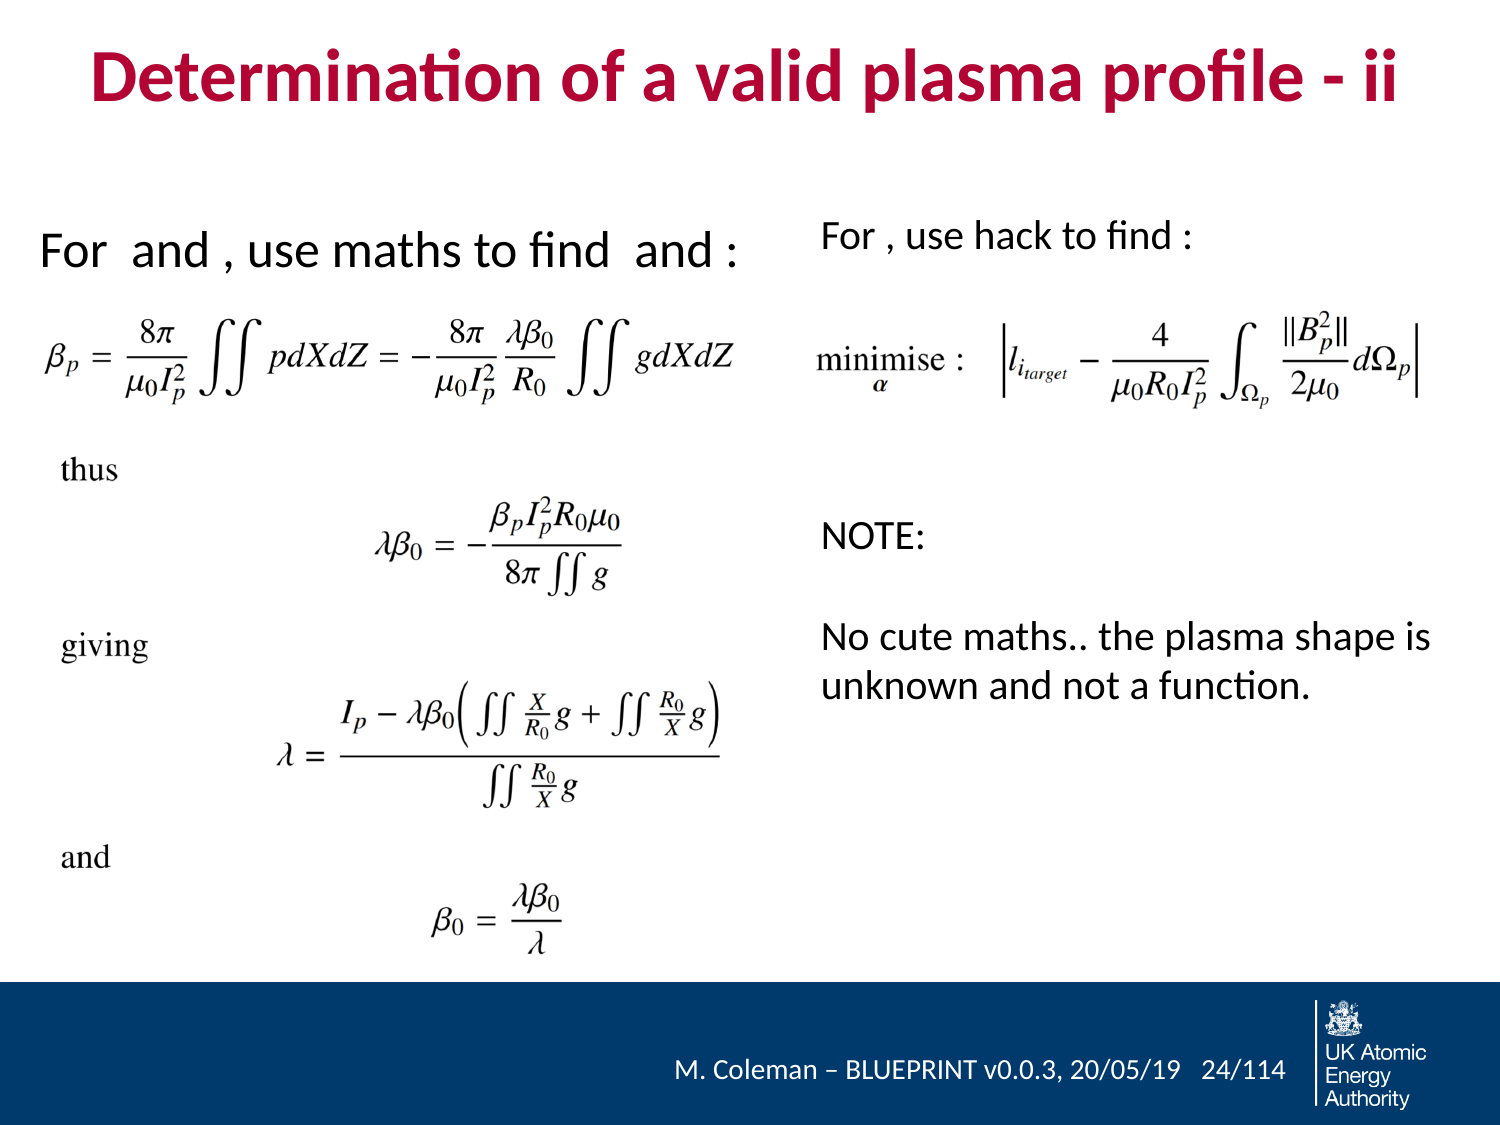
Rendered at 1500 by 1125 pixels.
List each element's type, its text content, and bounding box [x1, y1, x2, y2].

picture [1315, 1000, 1426, 1110]
title Determination of a valid plasma profile - ii [75, 7, 1425, 135]
picture [27, 302, 741, 421]
picture [44, 444, 741, 974]
picture [801, 302, 1433, 421]
